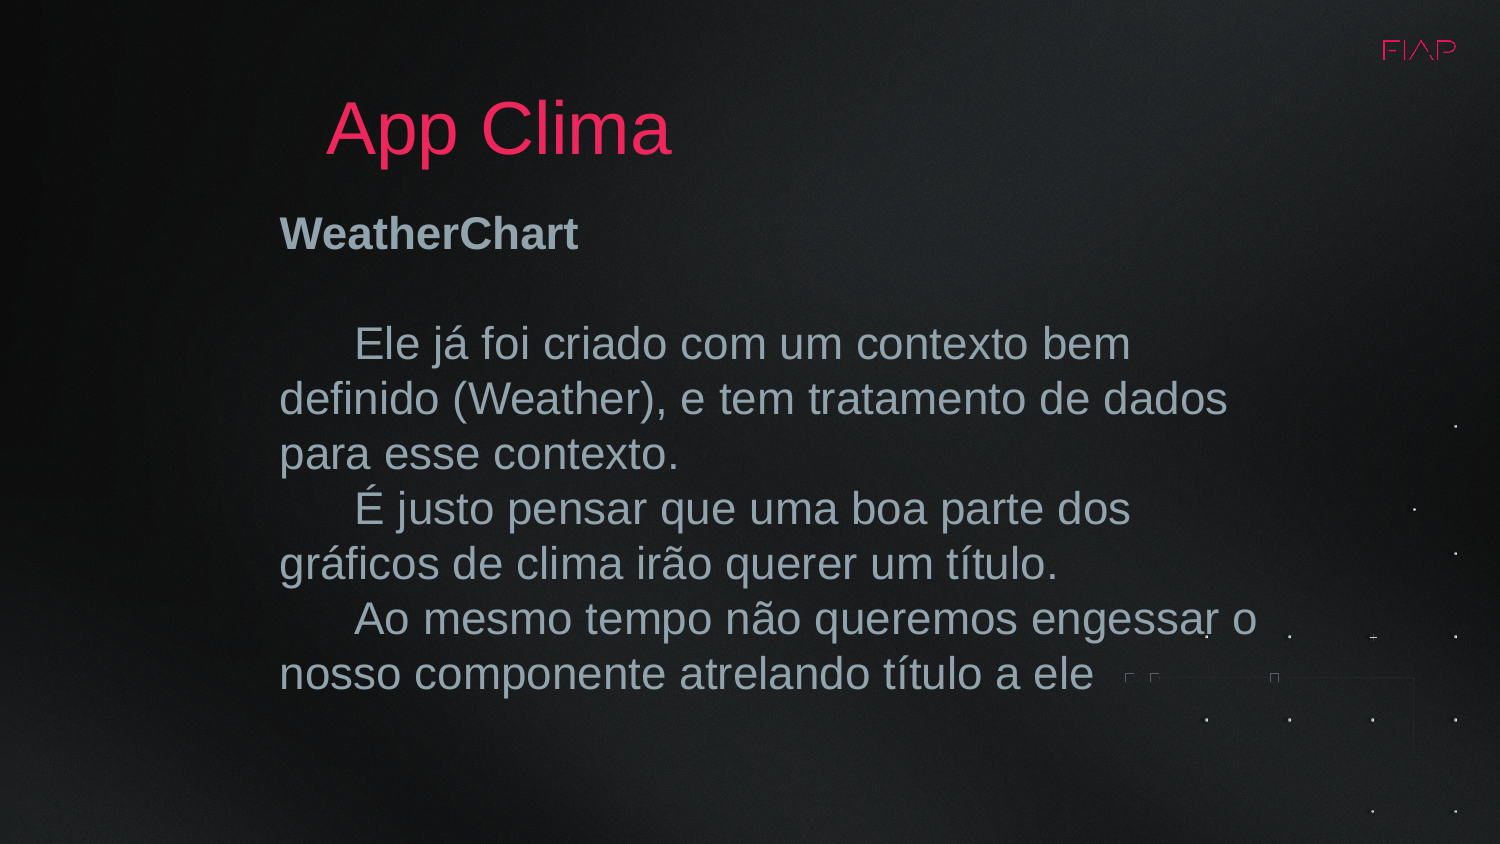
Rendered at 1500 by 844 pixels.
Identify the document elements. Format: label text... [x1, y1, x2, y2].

text_box App Clima [311, 72, 1126, 177]
picture [0, 0, 1500, 844]
text_box WeatherChart Ele já foi criado com um contexto bem definido (Weather), e tem tratamento de dados para esse contexto. É justo pensar que uma boa parte dos gráficos de clima irão querer um título. Ao mesmo tempo não queremos engessar o nosso componente atrelando título a ele [264, 196, 1292, 706]
